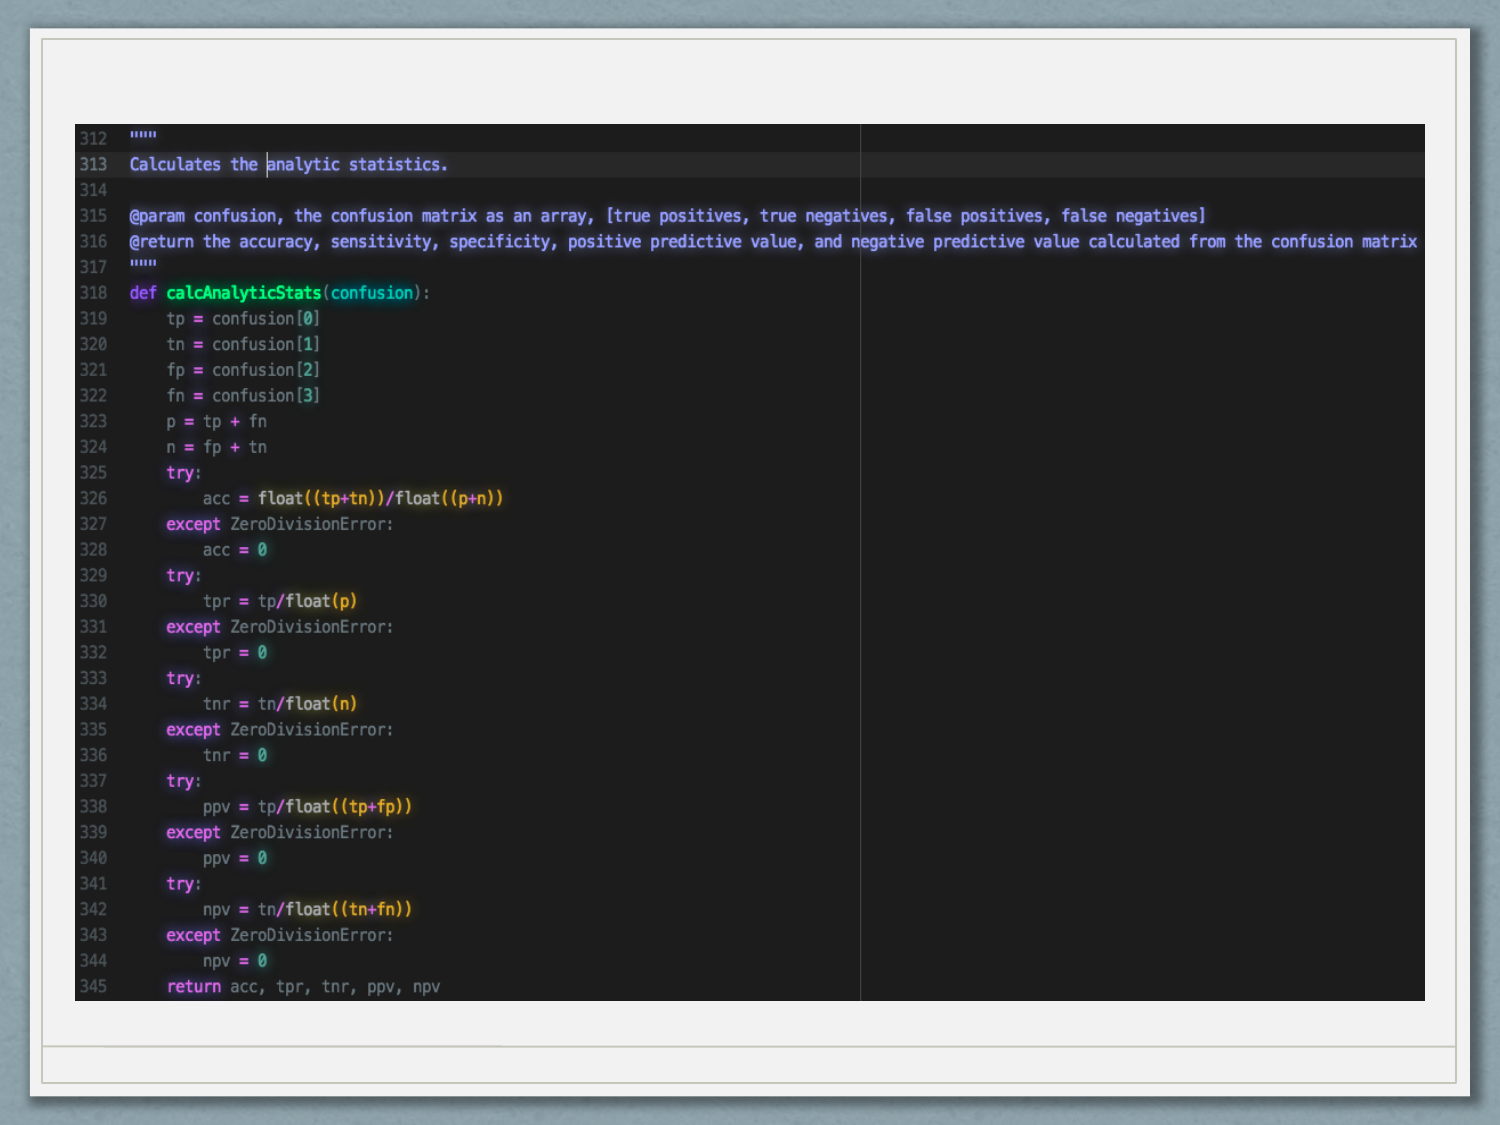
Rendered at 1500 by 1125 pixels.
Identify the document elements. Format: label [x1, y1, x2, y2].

picture [75, 123, 1425, 1002]
